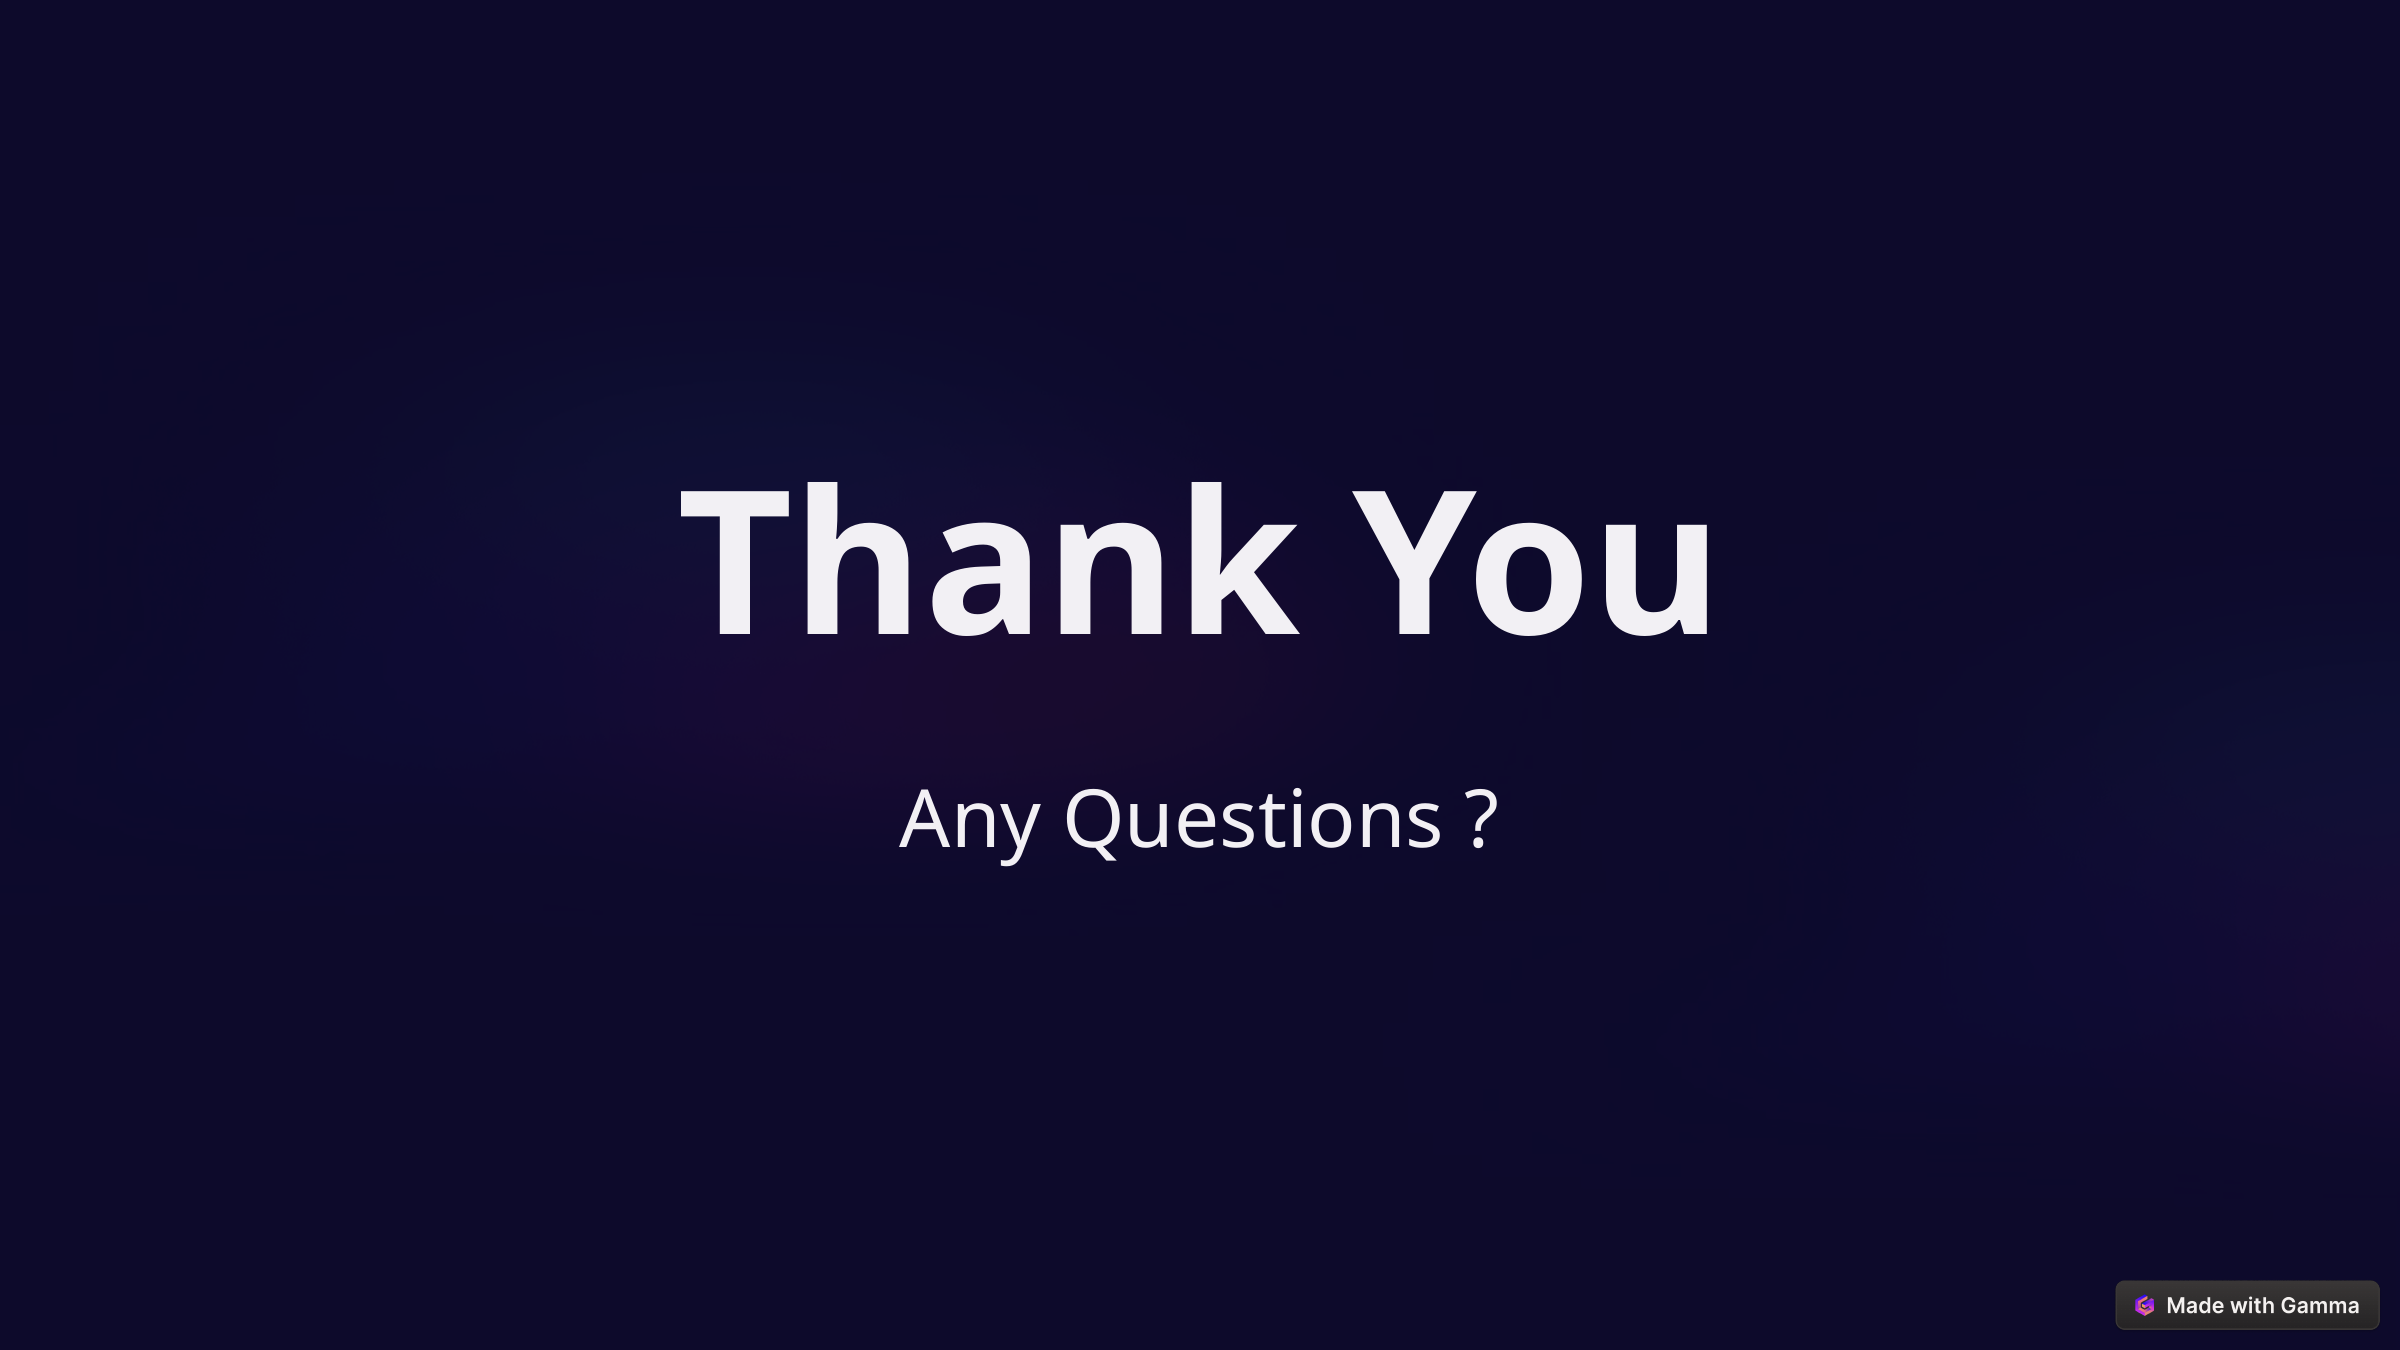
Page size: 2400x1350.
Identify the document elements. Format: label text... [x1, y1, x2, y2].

text_box Any Questions ? [141, 762, 2259, 1010]
text_box Thank You [693, 548, 1707, 675]
picture [2106, 1271, 2389, 1339]
